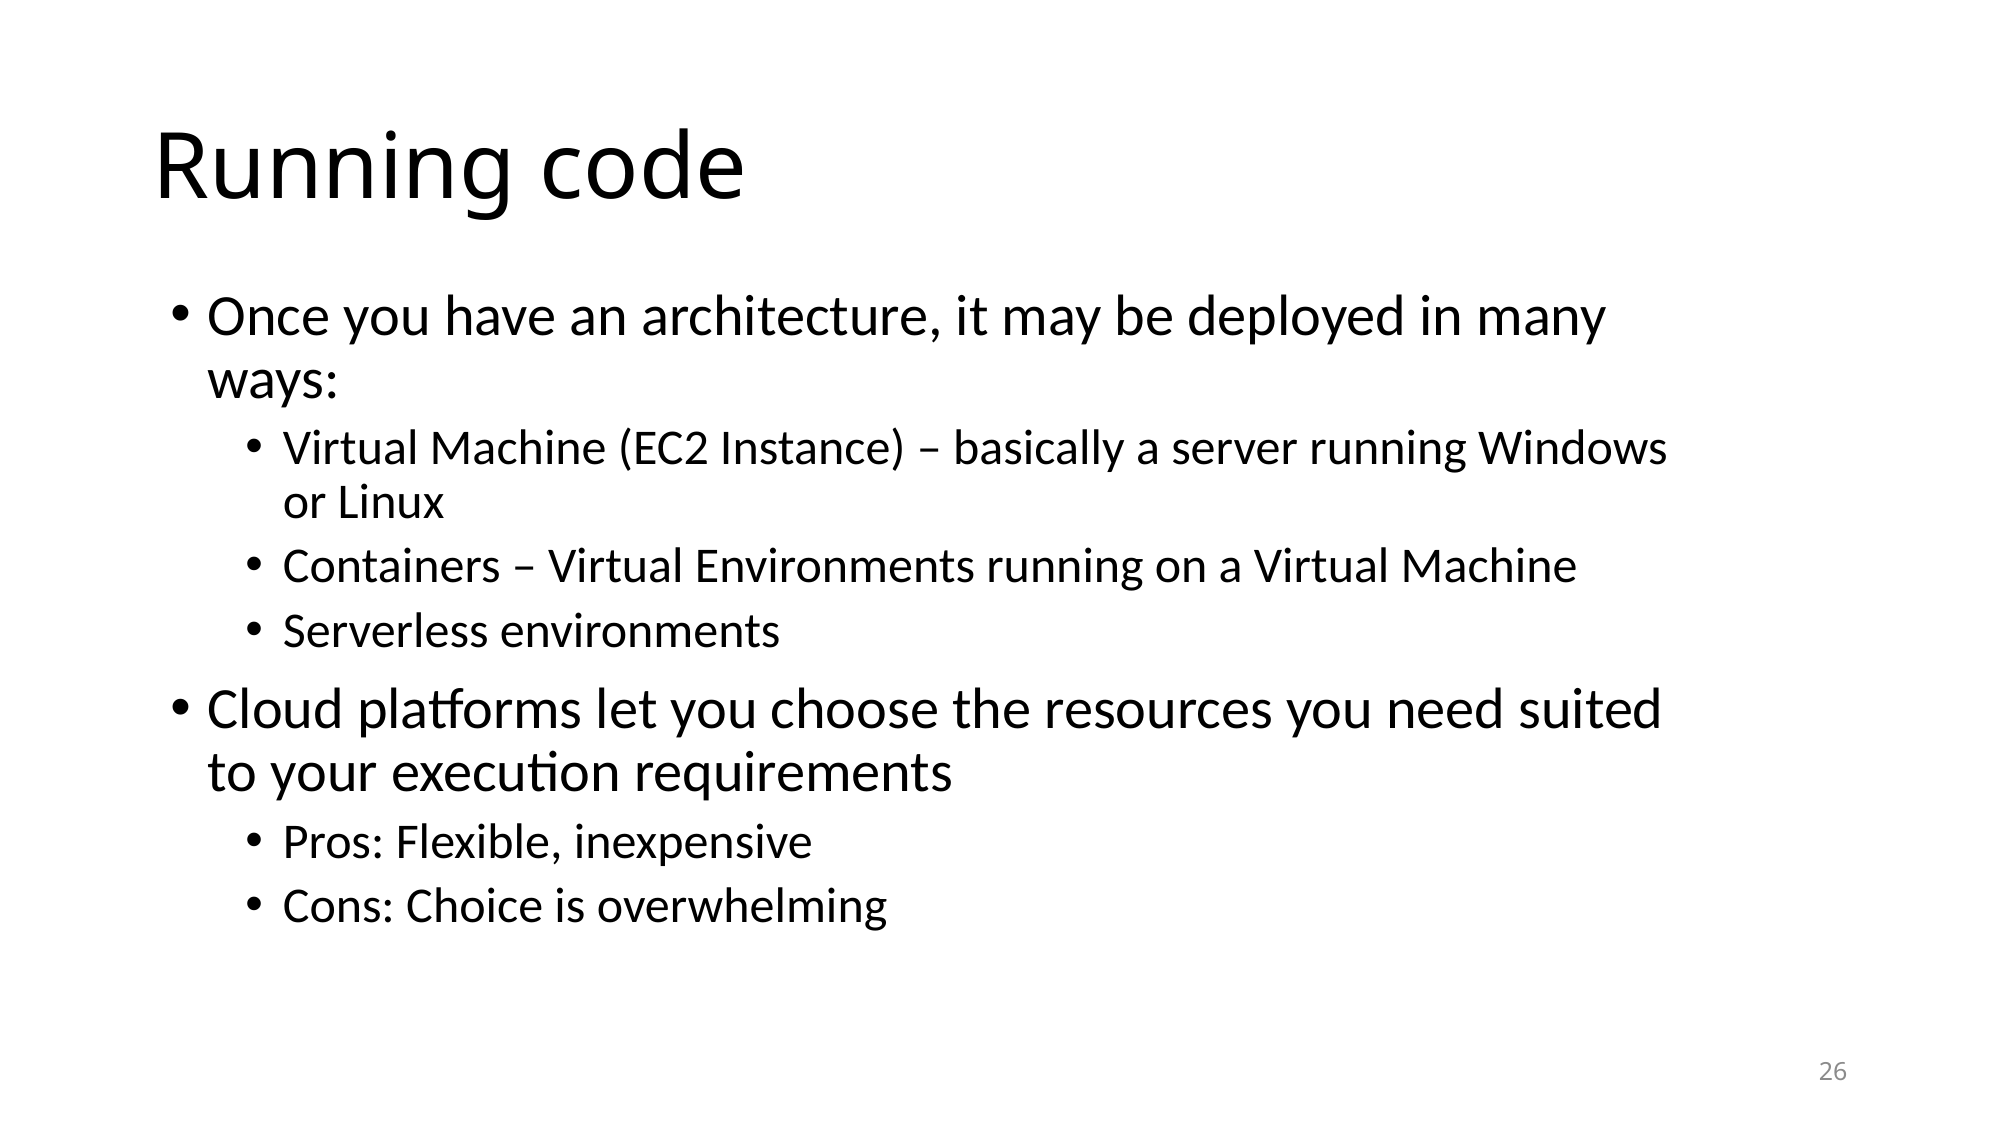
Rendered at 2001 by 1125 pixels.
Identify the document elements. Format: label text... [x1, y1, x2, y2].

title Running code [137, 59, 1863, 278]
list Once you have an architecture, it may be deployed in many ways: Virtual Machine (EC2 Instance) – basically a server running Windows or Linux Containers – Virtual Environments running on a Virtual Machine Serverless environments Cloud platforms let you choose the resources you need suited to your execution requirements Pros: Flexible, inexpensive Cons: Choice is overwhelming [155, 277, 1734, 1021]
slide_number 26 [1412, 1042, 1863, 1103]
